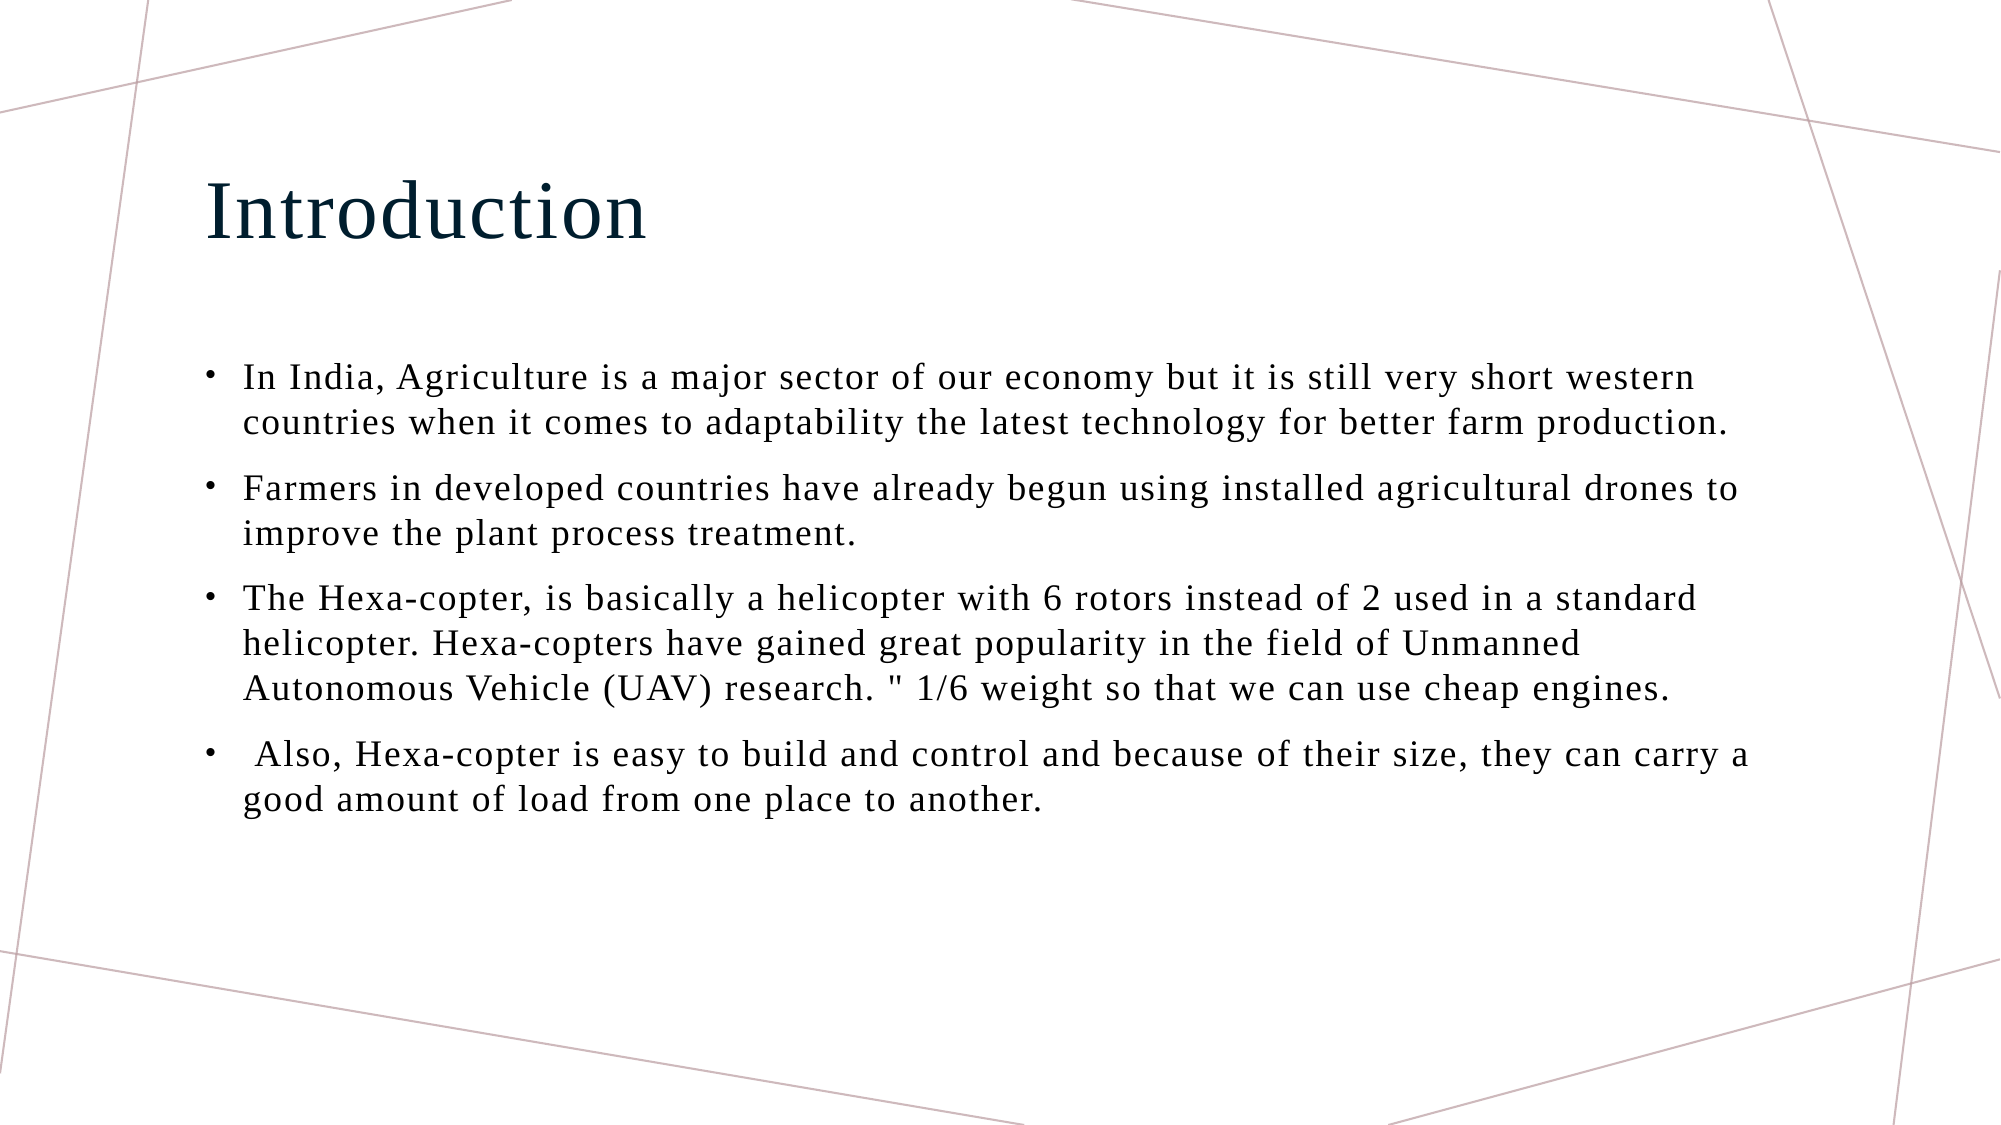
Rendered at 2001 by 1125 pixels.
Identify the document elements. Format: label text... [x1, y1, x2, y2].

title Introduction [187, 87, 1813, 315]
list In India, Agriculture is a major sector of our economy but it is still very short western countries when it comes to adaptability the latest technology for better farm production. Farmers in developed countries have already begun using installed agricultural drones to improve the plant process treatment. The Hexa-copter, is basically a helicopter with 6 rotors instead of 2 used in a standard helicopter. Hexa-copters have gained great popularity in the field of Unmanned Autonomous Vehicle (UAV) research. " 1/6 weight so that we can use cheap engines. Also, Hexa-copter is easy to build and control and because of their size, they can carry a good amount of load from one place to another. [187, 333, 1813, 994]
